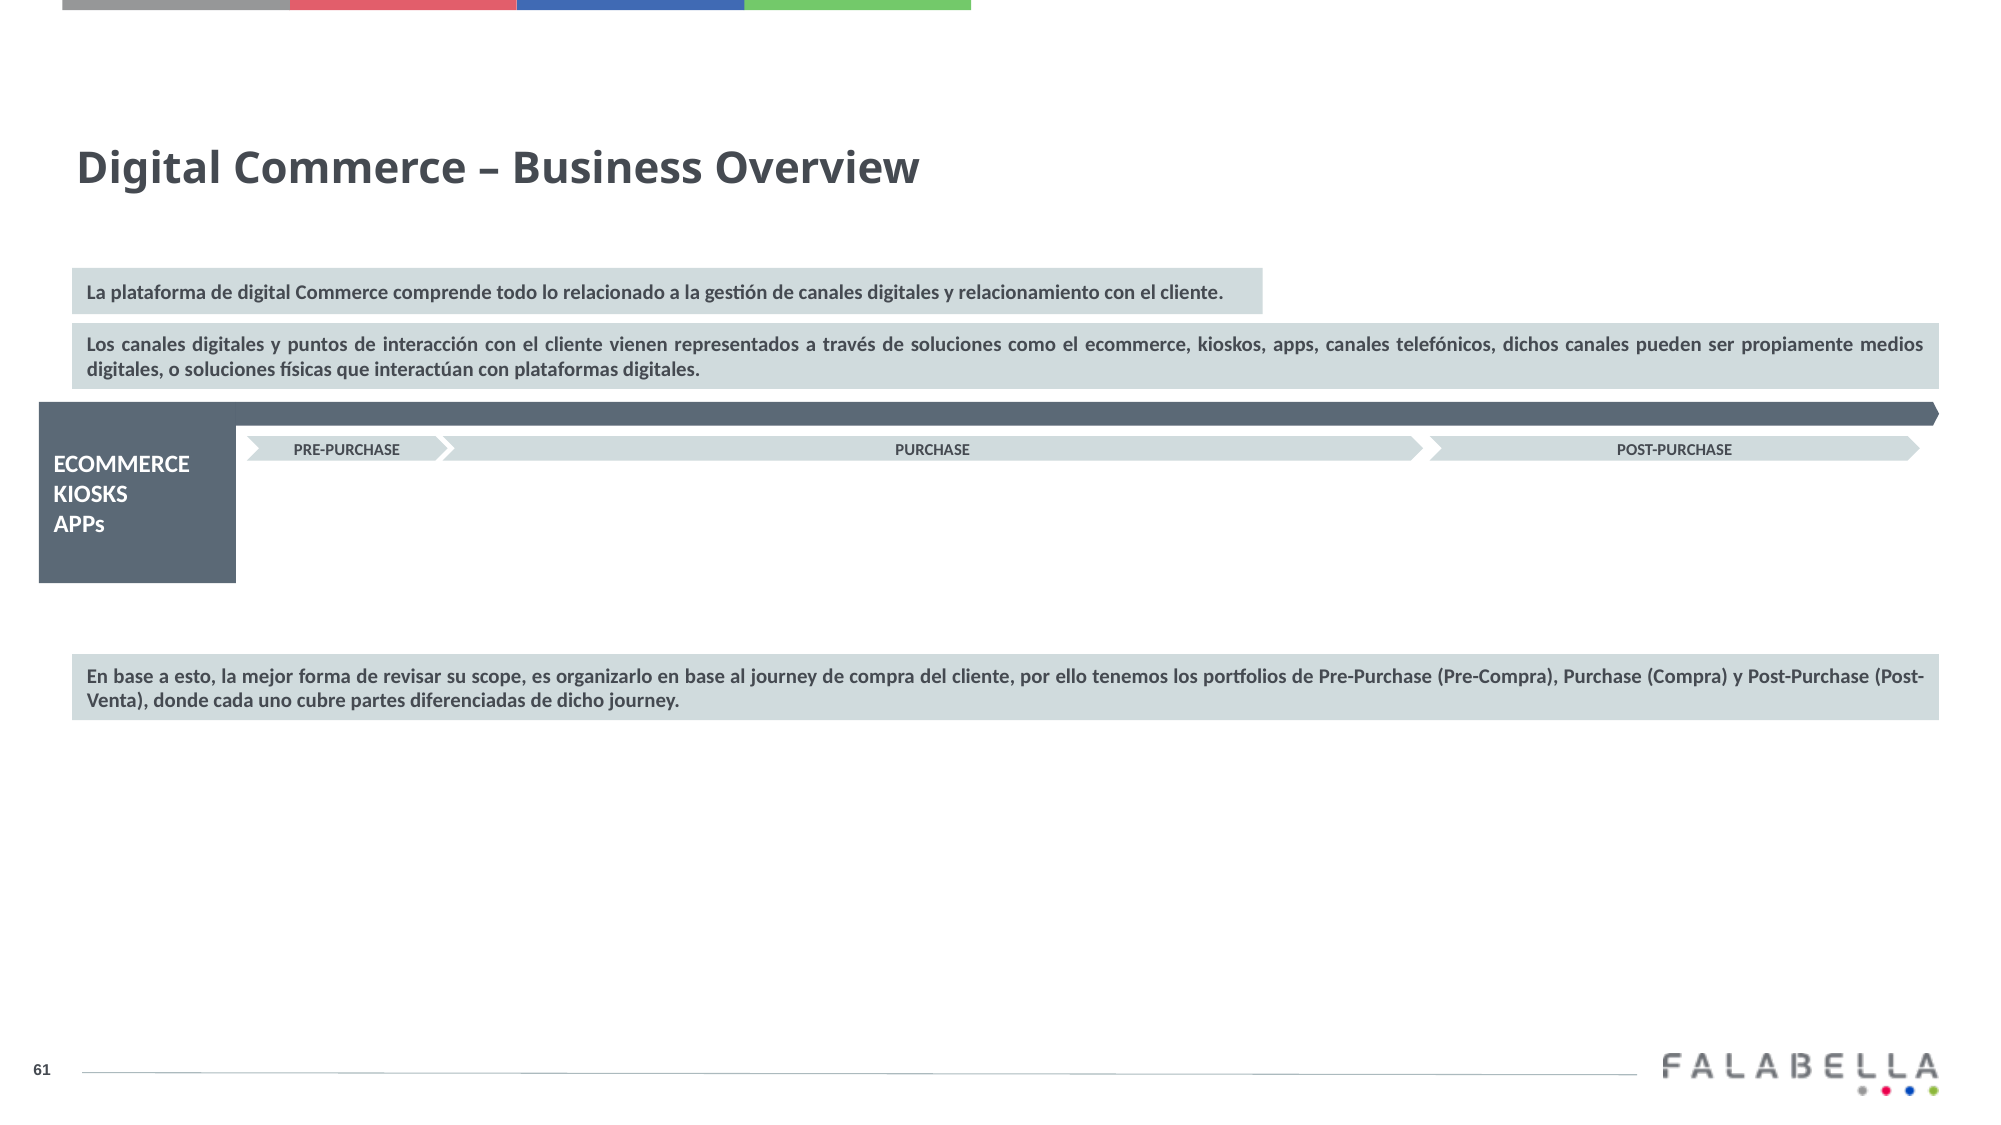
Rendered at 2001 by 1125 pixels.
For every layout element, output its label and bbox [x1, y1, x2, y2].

text_box [72, 267, 1263, 315]
picture [1663, 1053, 1939, 1096]
text_box [1429, 436, 1920, 461]
text_box [442, 436, 1424, 461]
text_box [38, 401, 1940, 584]
text_box [72, 654, 1939, 721]
text_box [246, 436, 448, 461]
list [61, 91, 1940, 241]
text_box [72, 323, 1939, 389]
